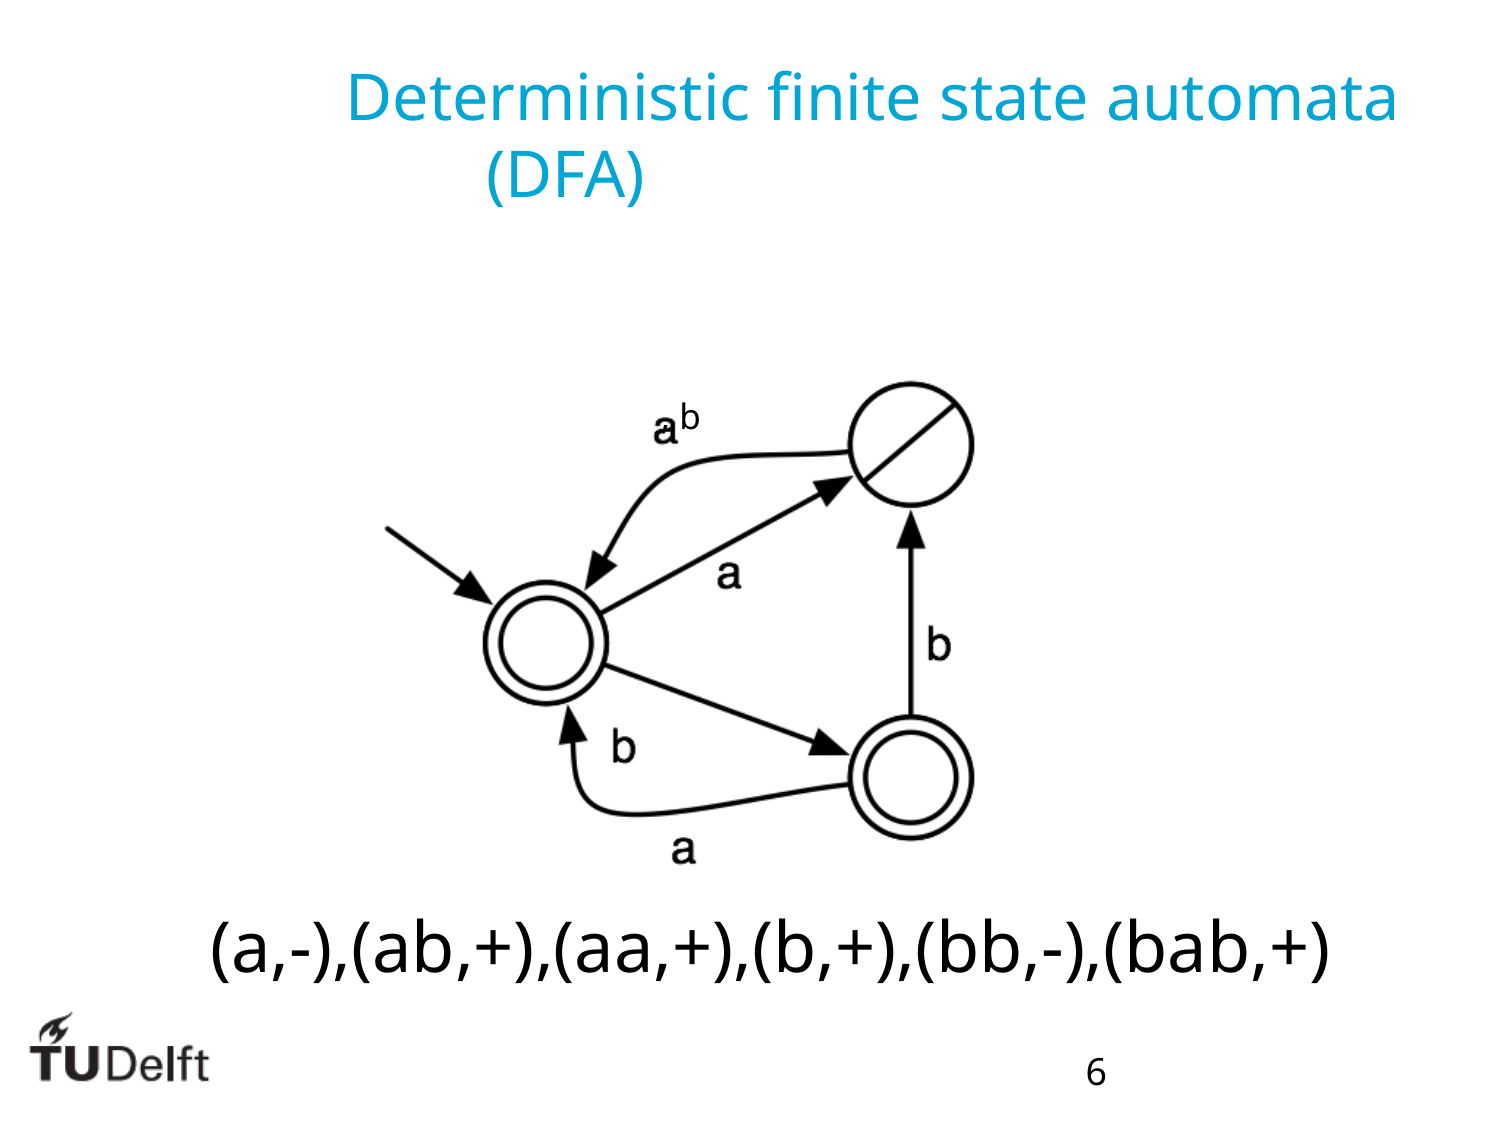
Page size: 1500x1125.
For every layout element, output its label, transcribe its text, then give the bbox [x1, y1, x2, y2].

text_box (a,-),(ab,+),(aa,+),(b,+),(bb,-),(bab,+) [194, 894, 1347, 995]
slide_number 6 [1075, 1042, 1425, 1103]
picture [375, 375, 976, 878]
title Deterministic finite state automata (DFA) [345, 55, 1500, 231]
